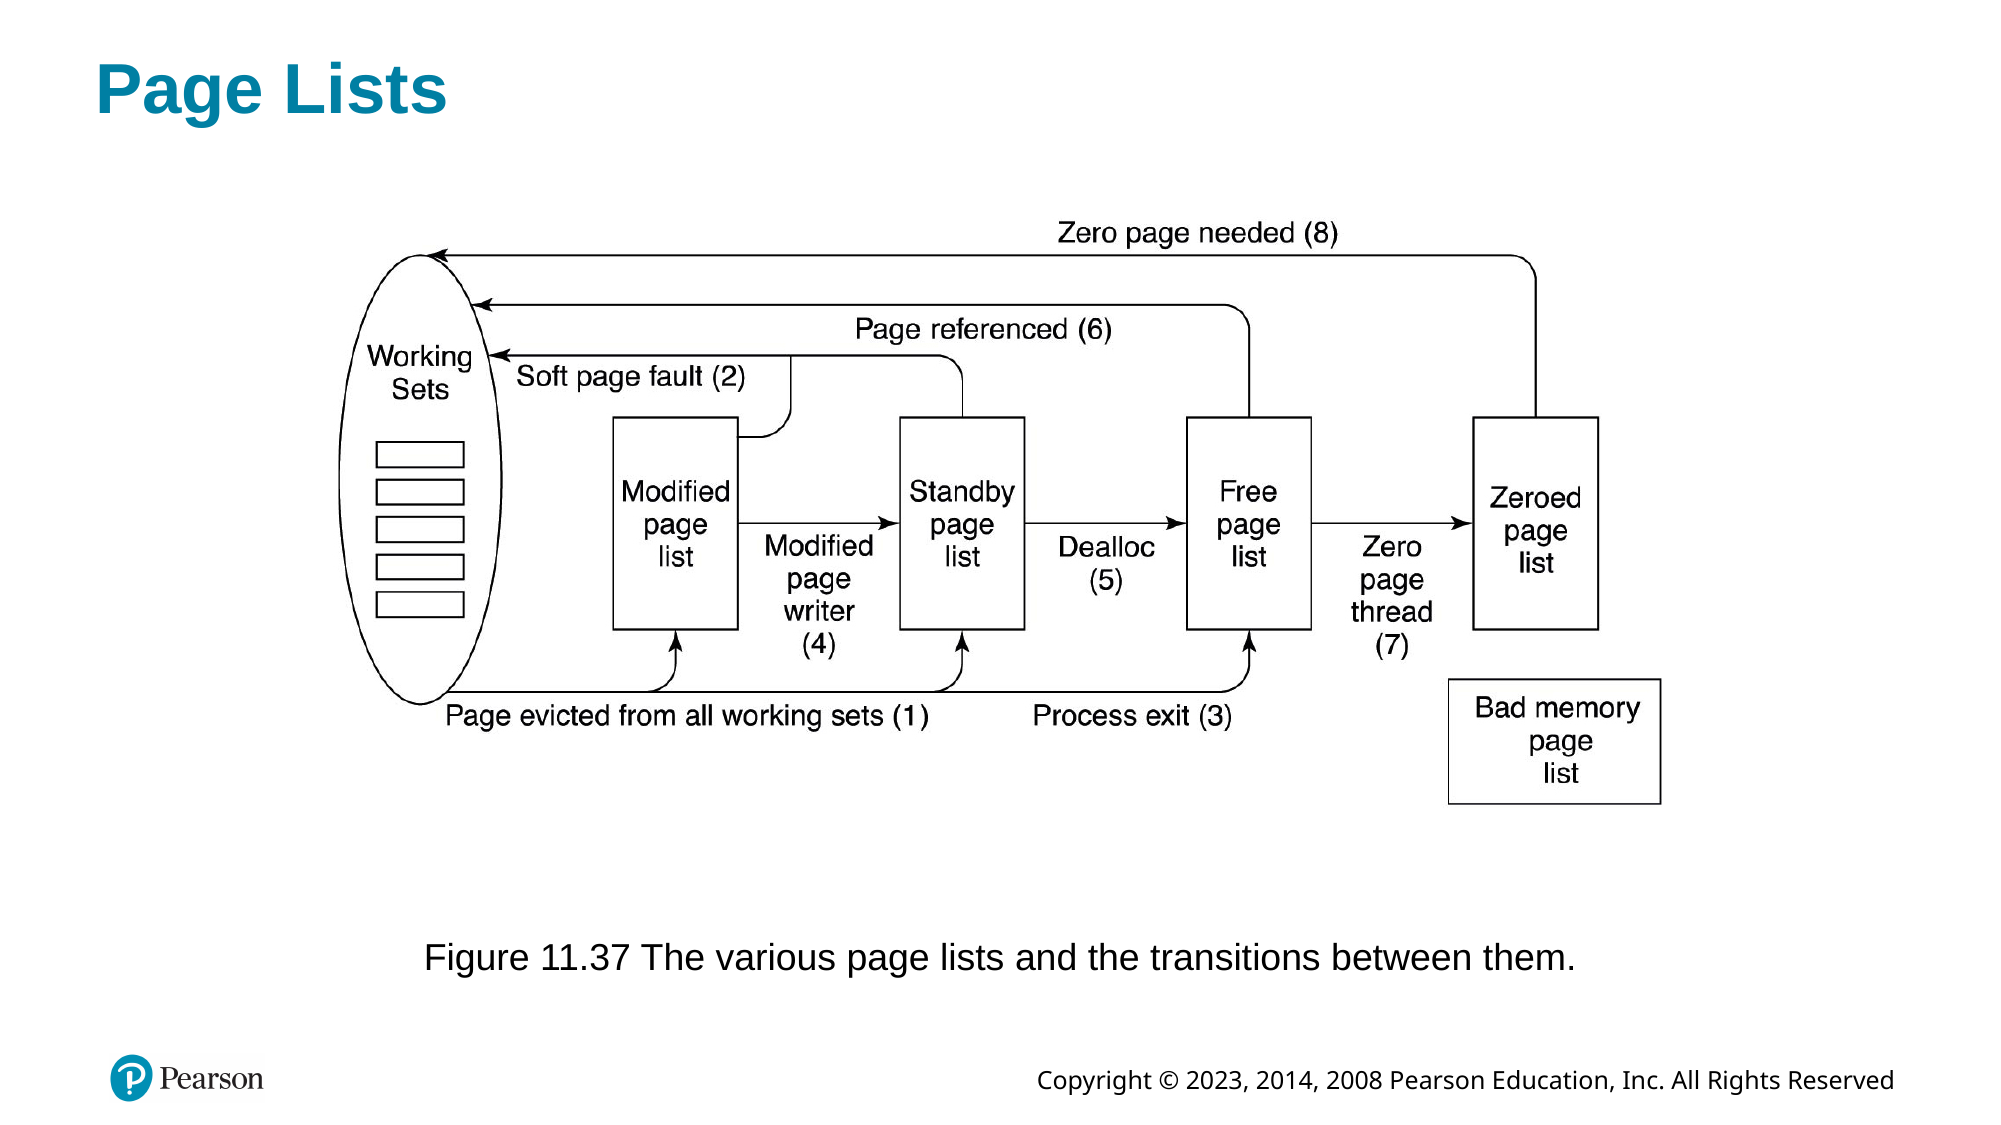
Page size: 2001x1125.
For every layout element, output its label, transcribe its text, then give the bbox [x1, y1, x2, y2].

list Figure 11.37 The various page lists and the transitions between them. [423, 818, 1588, 1125]
picture [332, 214, 1668, 811]
title Page Lists [95, 0, 1912, 182]
picture [109, 1053, 265, 1103]
